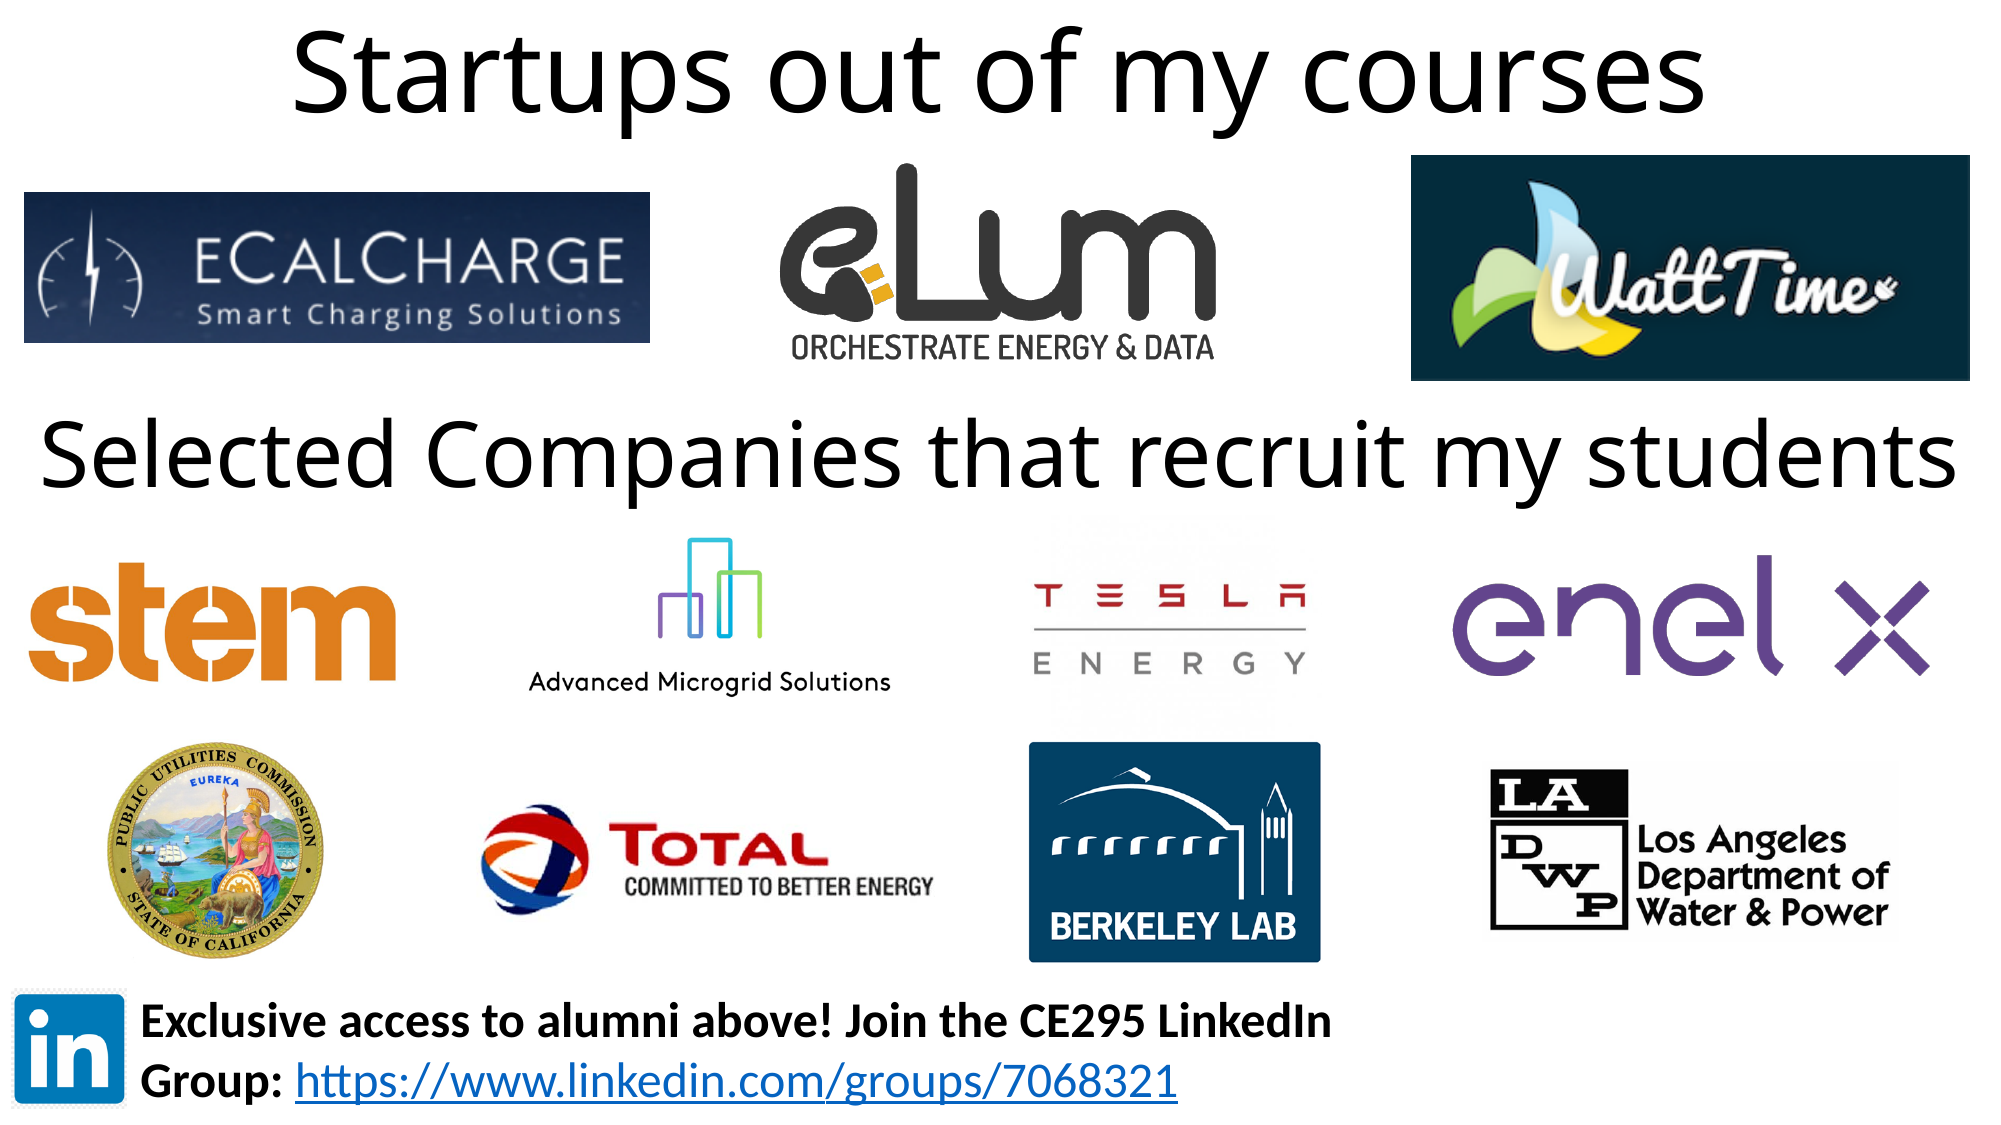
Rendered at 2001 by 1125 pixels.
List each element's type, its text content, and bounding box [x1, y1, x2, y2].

text_box Exclusive access to alumni above! Join the CE295 LinkedIn Group: https://www.linkedin.com/groups/7068321 [125, 980, 1354, 1115]
picture [1448, 178, 1902, 355]
picture [774, 155, 1225, 355]
picture [24, 192, 650, 343]
text_box Startups out of my courses [0, 0, 2000, 144]
picture [11, 988, 127, 1109]
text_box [0, 355, 2000, 965]
